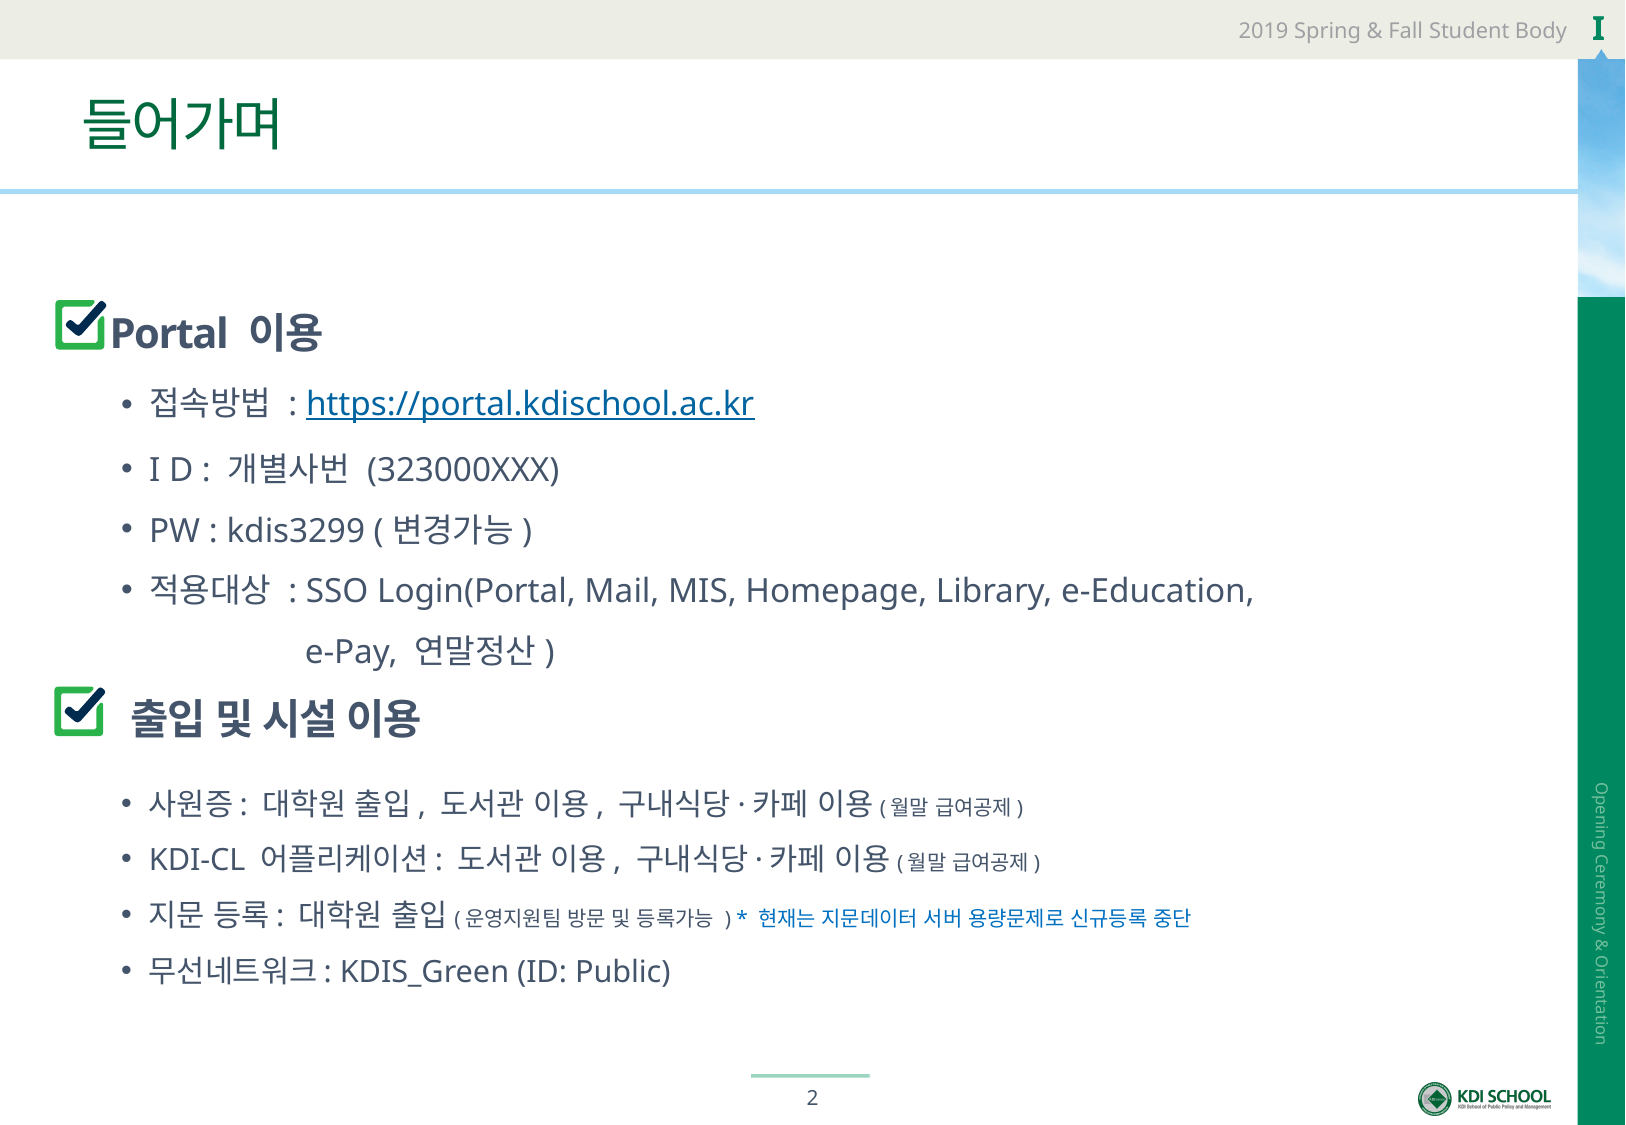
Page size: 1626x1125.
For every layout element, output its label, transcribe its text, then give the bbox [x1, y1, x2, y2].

picture [1418, 1082, 1551, 1116]
title 들어가며 [66, 82, 1568, 172]
text_box Portal 이용 [109, 292, 337, 357]
text_box 사원증: 대학원 출입, 도서관 이용, 구내식당·카페 이용(월말 급여공제) KDI-CL 어플리케이션: 도서관 이용, 구내식당·카페 이용(월말 급여공제) 지문 등록: 대학원 출입(운영지원팀 방문 및 등록가능 ) * 현재는 지문데이터 서버 용량문제로 신규등록 중단 무선네트워크: KDIS_Green (ID: Public) [121, 784, 1551, 989]
text_box 출입 및 시설 이용 [130, 677, 435, 743]
picture [1577, 49, 1625, 297]
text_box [55, 300, 107, 350]
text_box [54, 686, 106, 737]
list 접속방법 : https://portal.kdischool.ac.kr I D : 개별사번 (323000XXX) PW : kdis3299 (변경가능) 적용대상 : SSO Login(Portal, Mail, MIS, Homepage, Library, e-Education, e-Pay, 연말정산) [121, 381, 1551, 630]
